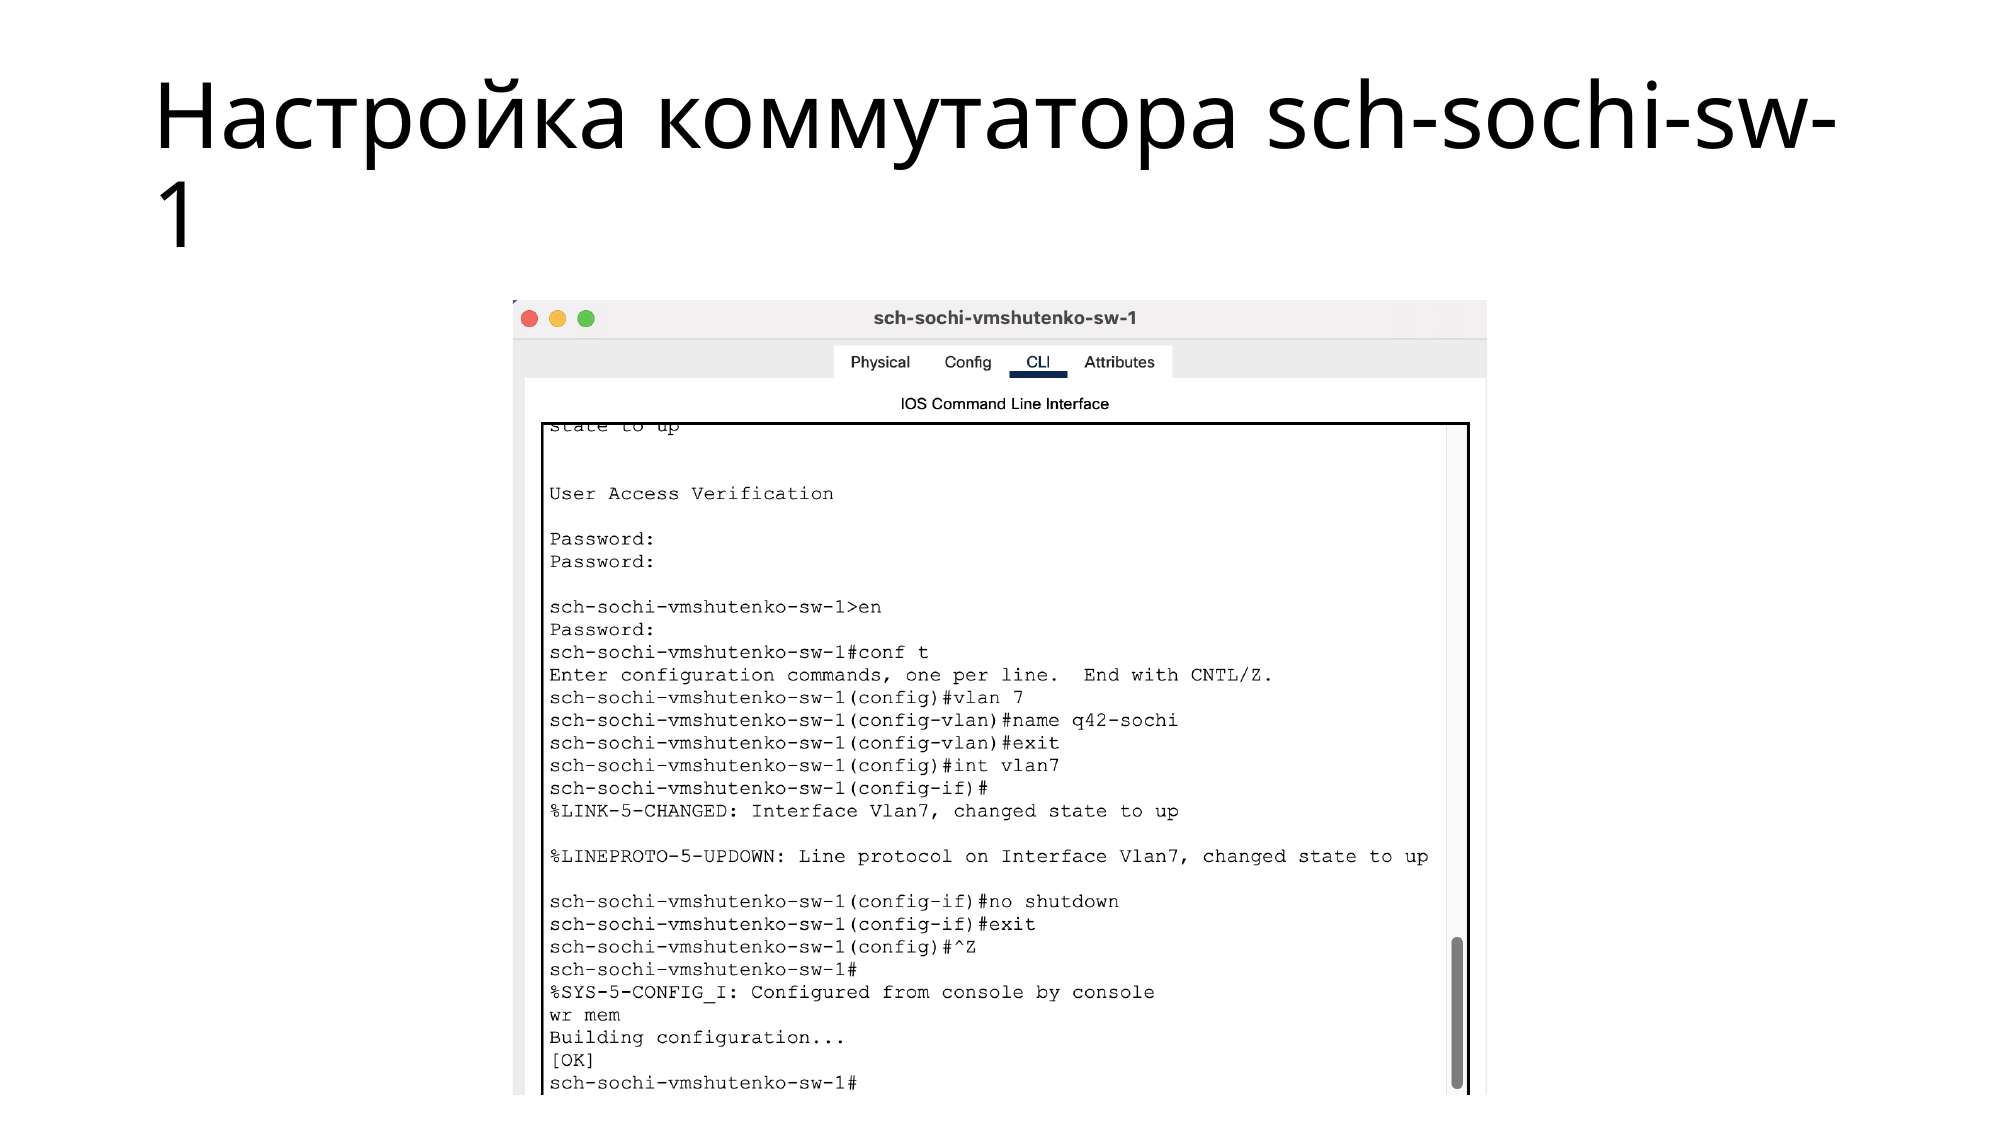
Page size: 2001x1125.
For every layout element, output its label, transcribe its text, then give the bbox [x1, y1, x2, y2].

picture [512, 299, 1488, 1095]
title Настройка коммутатора sch-sochi-sw-1 [137, 59, 1863, 278]
